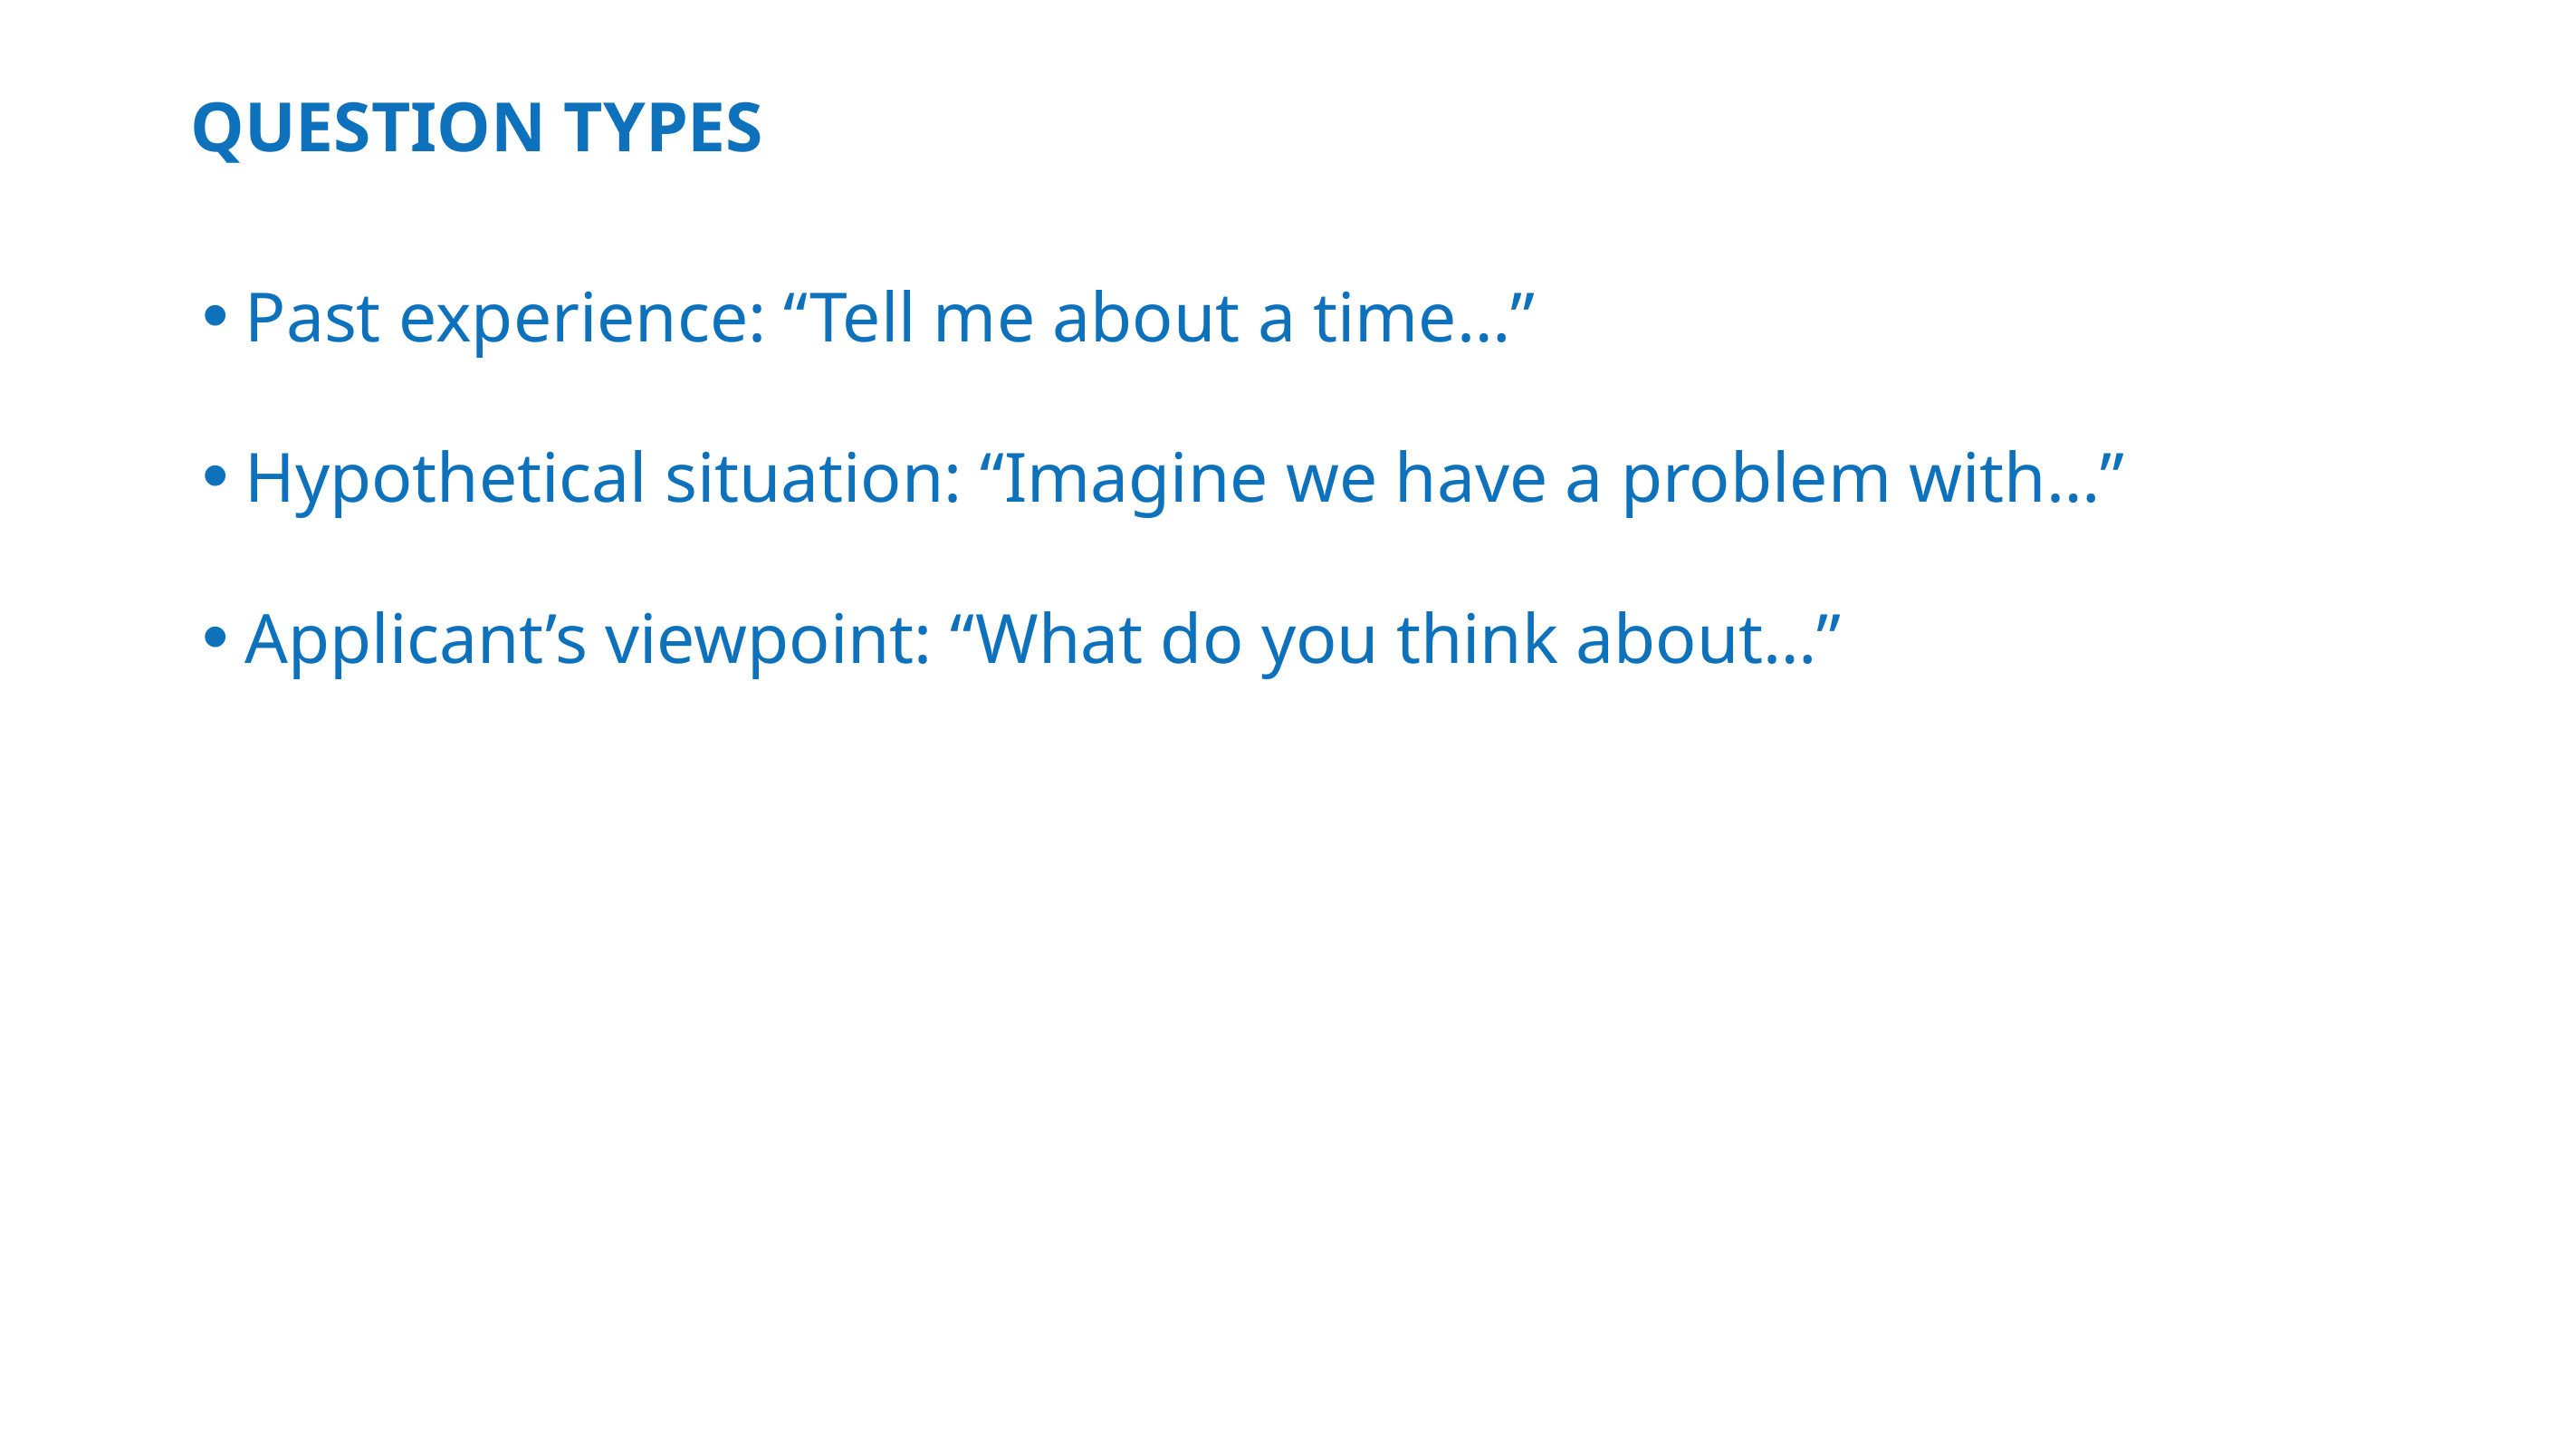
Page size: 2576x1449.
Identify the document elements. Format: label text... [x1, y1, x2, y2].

list Past experience: “Tell me about a time…” Hypothetical situation: “Imagine we have a problem with…” Applicant’s viewpoint: “What do you think about…” [177, 273, 2399, 1333]
title Question Types [177, 77, 2399, 269]
